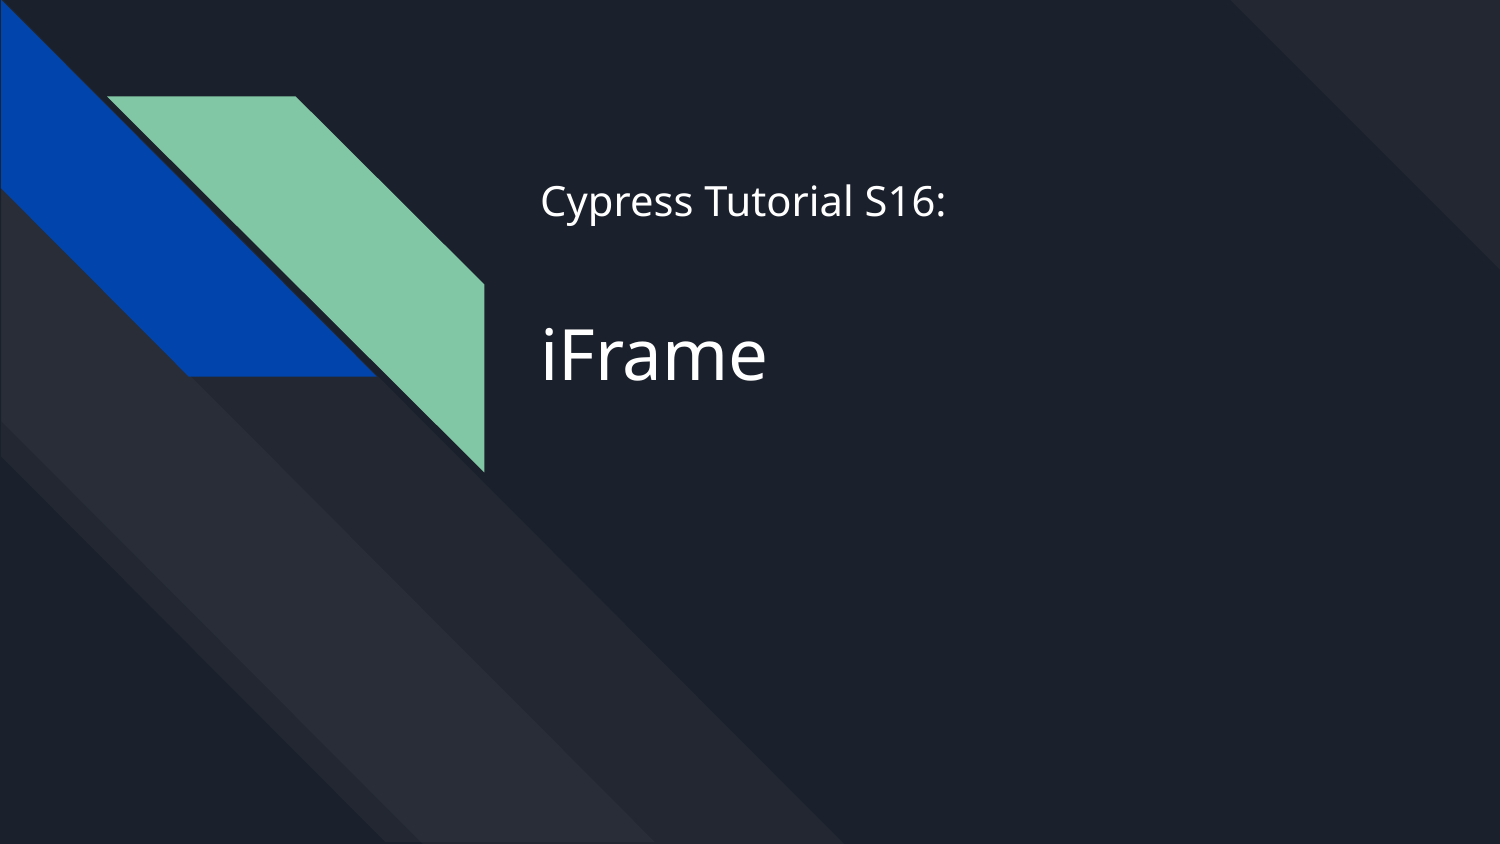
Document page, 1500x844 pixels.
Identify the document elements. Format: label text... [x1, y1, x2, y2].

title Cypress Tutorial S16: iFrame [525, 160, 1500, 460]
